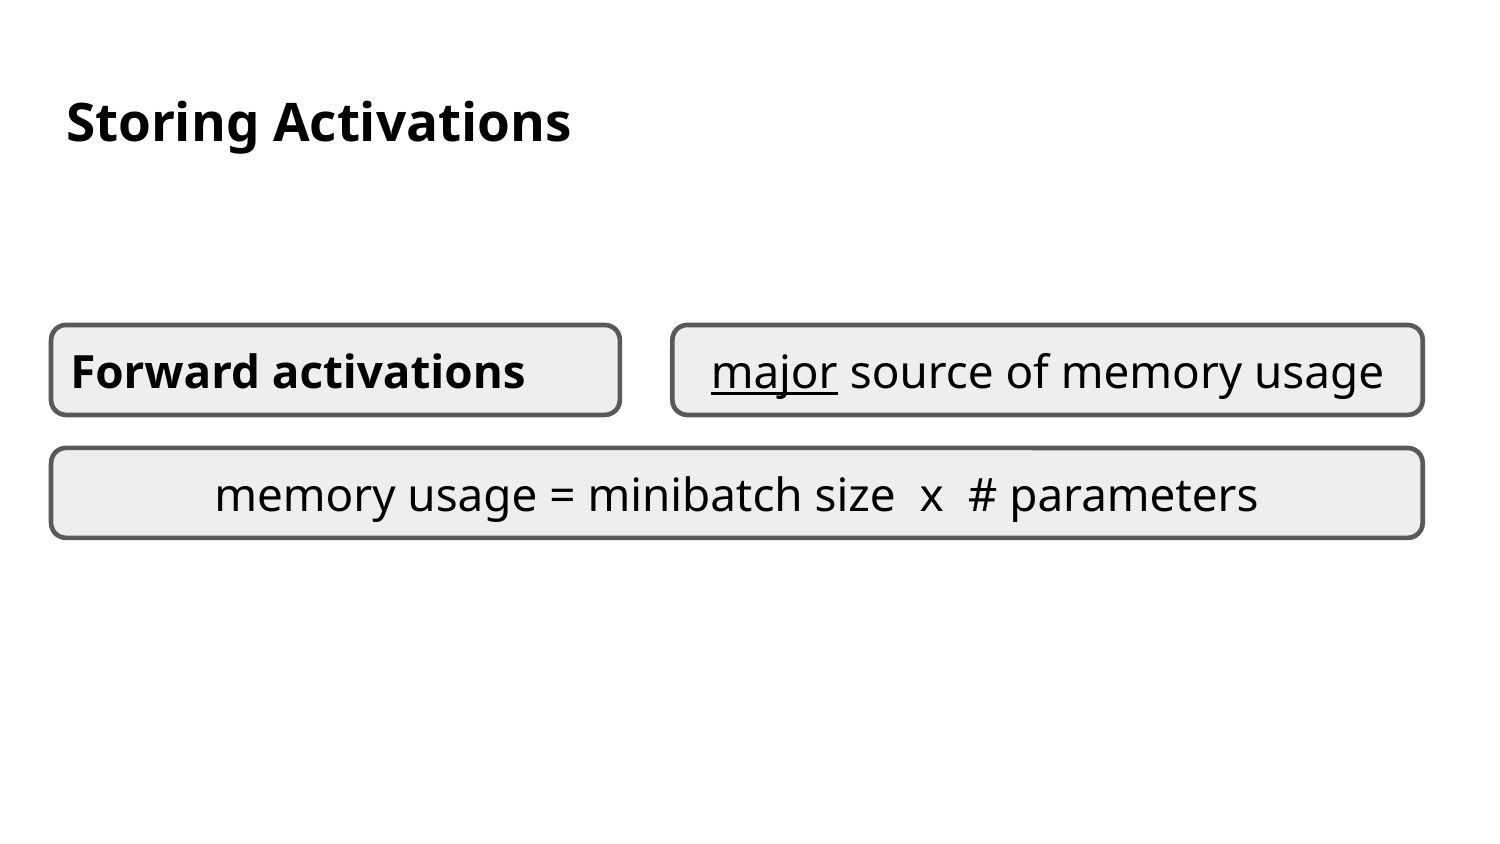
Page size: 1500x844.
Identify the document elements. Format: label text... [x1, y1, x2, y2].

text_box major source of memory usage [672, 324, 1423, 415]
text_box memory usage = minibatch size x # parameters [51, 447, 1423, 538]
text_box Forward activations [51, 324, 620, 415]
title Storing Activations [51, 72, 1449, 167]
